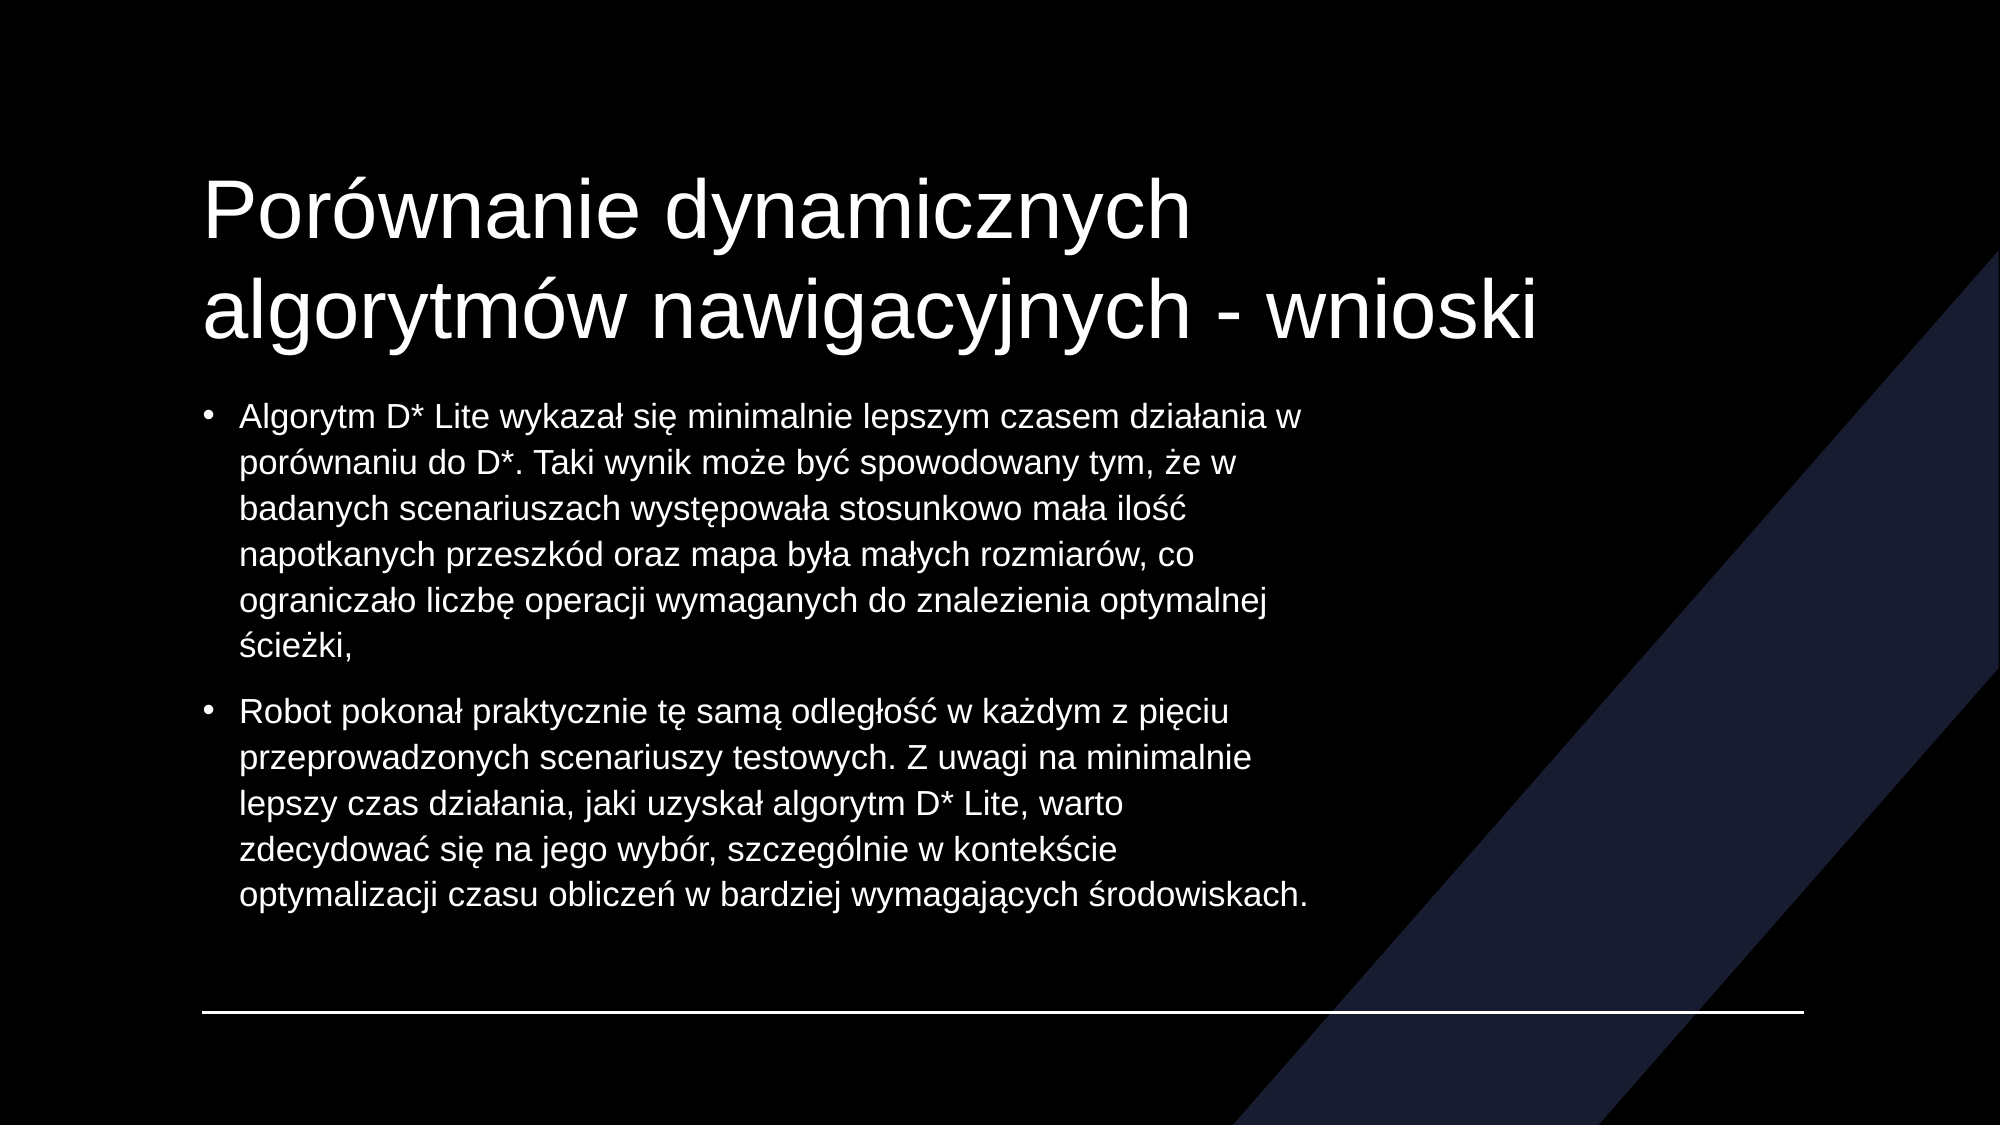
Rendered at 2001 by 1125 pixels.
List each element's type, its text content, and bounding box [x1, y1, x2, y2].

text_box [0, 0, 2000, 1125]
list Algorytm D* Lite wykazał się minimalnie lepszym czasem działania w porównaniu do D*. Taki wynik może być spowodowany tym, że w badanych scenariuszach występowała stosunkowo mała ilość napotkanych przeszkód oraz mapa była małych rozmiarów, co ograniczało liczbę operacji wymaganych do znalezienia optymalnej ścieżki, Robot pokonał praktycznie tę samą odległość w każdym z pięciu przeprowadzonych scenariuszy testowych. Z uwagi na minimalnie lepszy czas działania, jaki uzyskał algorytm D* Lite, warto zdecydować się na jego wybór, szczególnie w kontekście optymalizacji czasu obliczeń w bardziej wymagających środowiskach. [187, 382, 1332, 961]
text_box [1231, 1014, 1698, 1125]
title Porównanie dynamicznych algorytmów nawigacyjnych - wnioski [187, 143, 1642, 367]
text_box [1331, 247, 2000, 1011]
